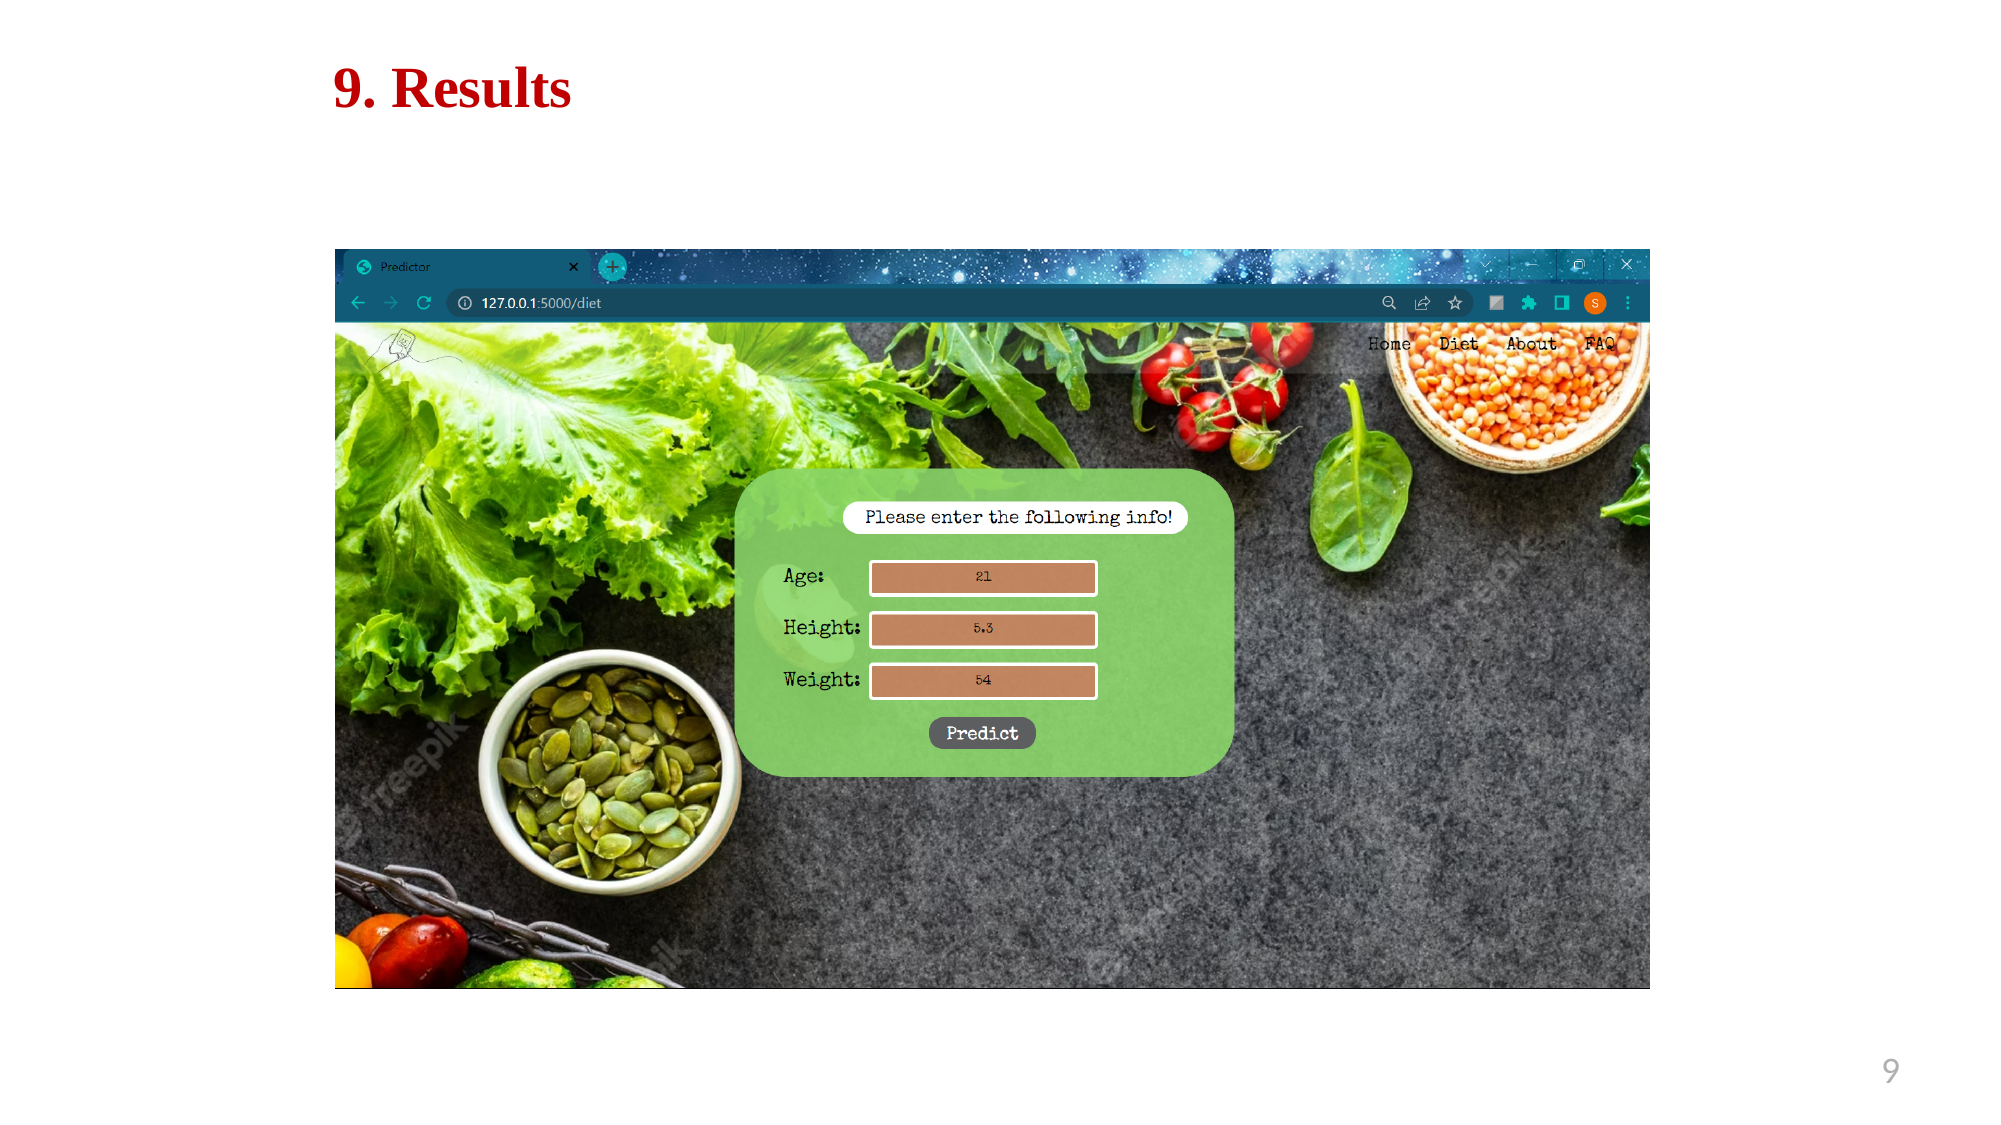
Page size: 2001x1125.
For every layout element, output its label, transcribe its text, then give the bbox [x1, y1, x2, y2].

slide_number 9 [1440, 1046, 1900, 1092]
picture [335, 249, 1650, 989]
text_box 9. Results [318, 36, 1633, 132]
